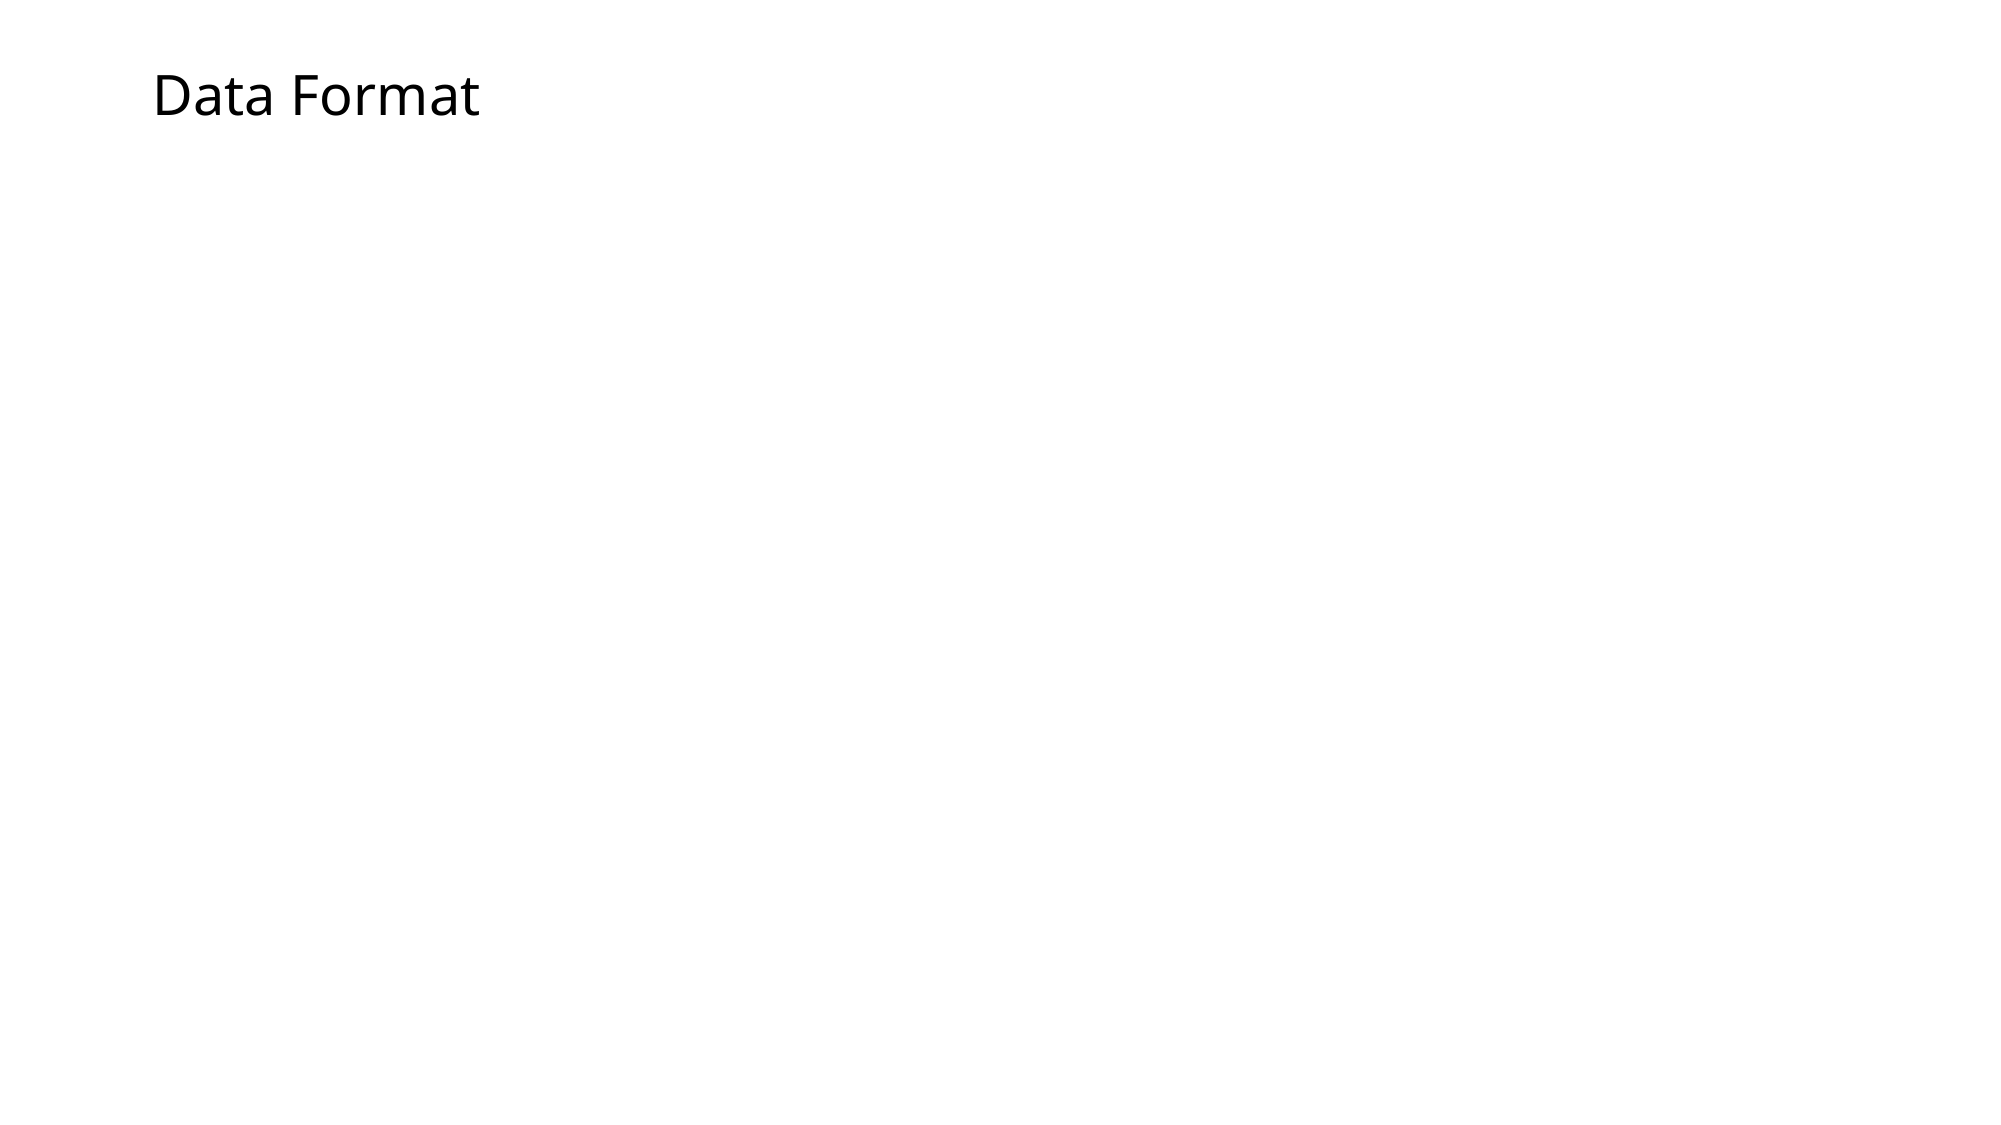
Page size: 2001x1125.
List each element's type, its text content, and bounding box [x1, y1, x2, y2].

title Data Format [137, 59, 1863, 136]
